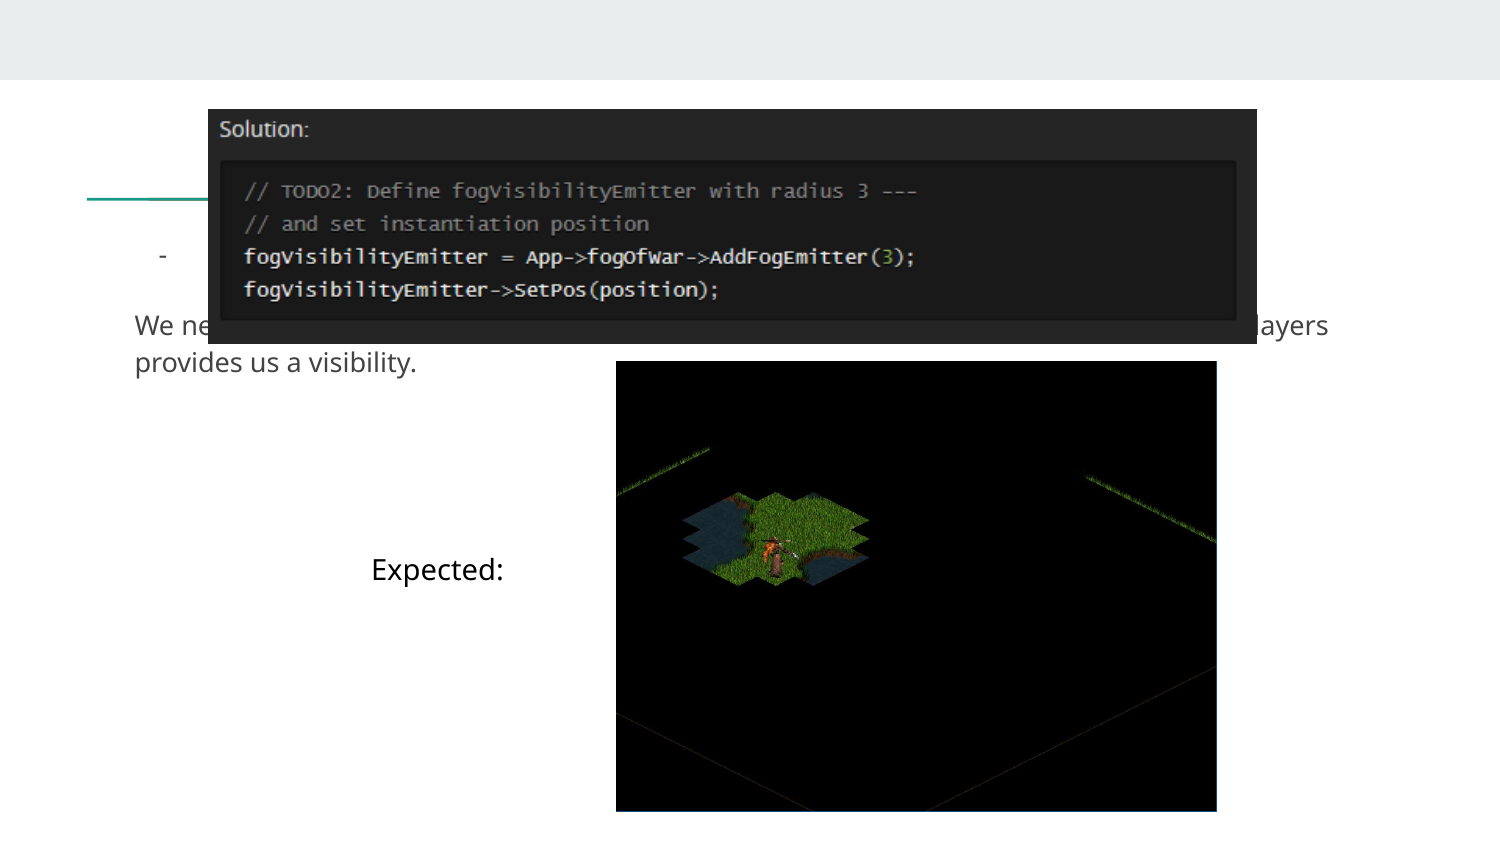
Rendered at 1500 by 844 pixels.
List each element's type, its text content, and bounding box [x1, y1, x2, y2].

picture [207, 109, 1257, 345]
list TODO 2 We need to define our fogVisibilityEmitter in our player constructor since we need that players provides us a visibility. [119, 217, 1381, 589]
text_box Expected: [356, 536, 610, 636]
picture [615, 360, 1217, 812]
